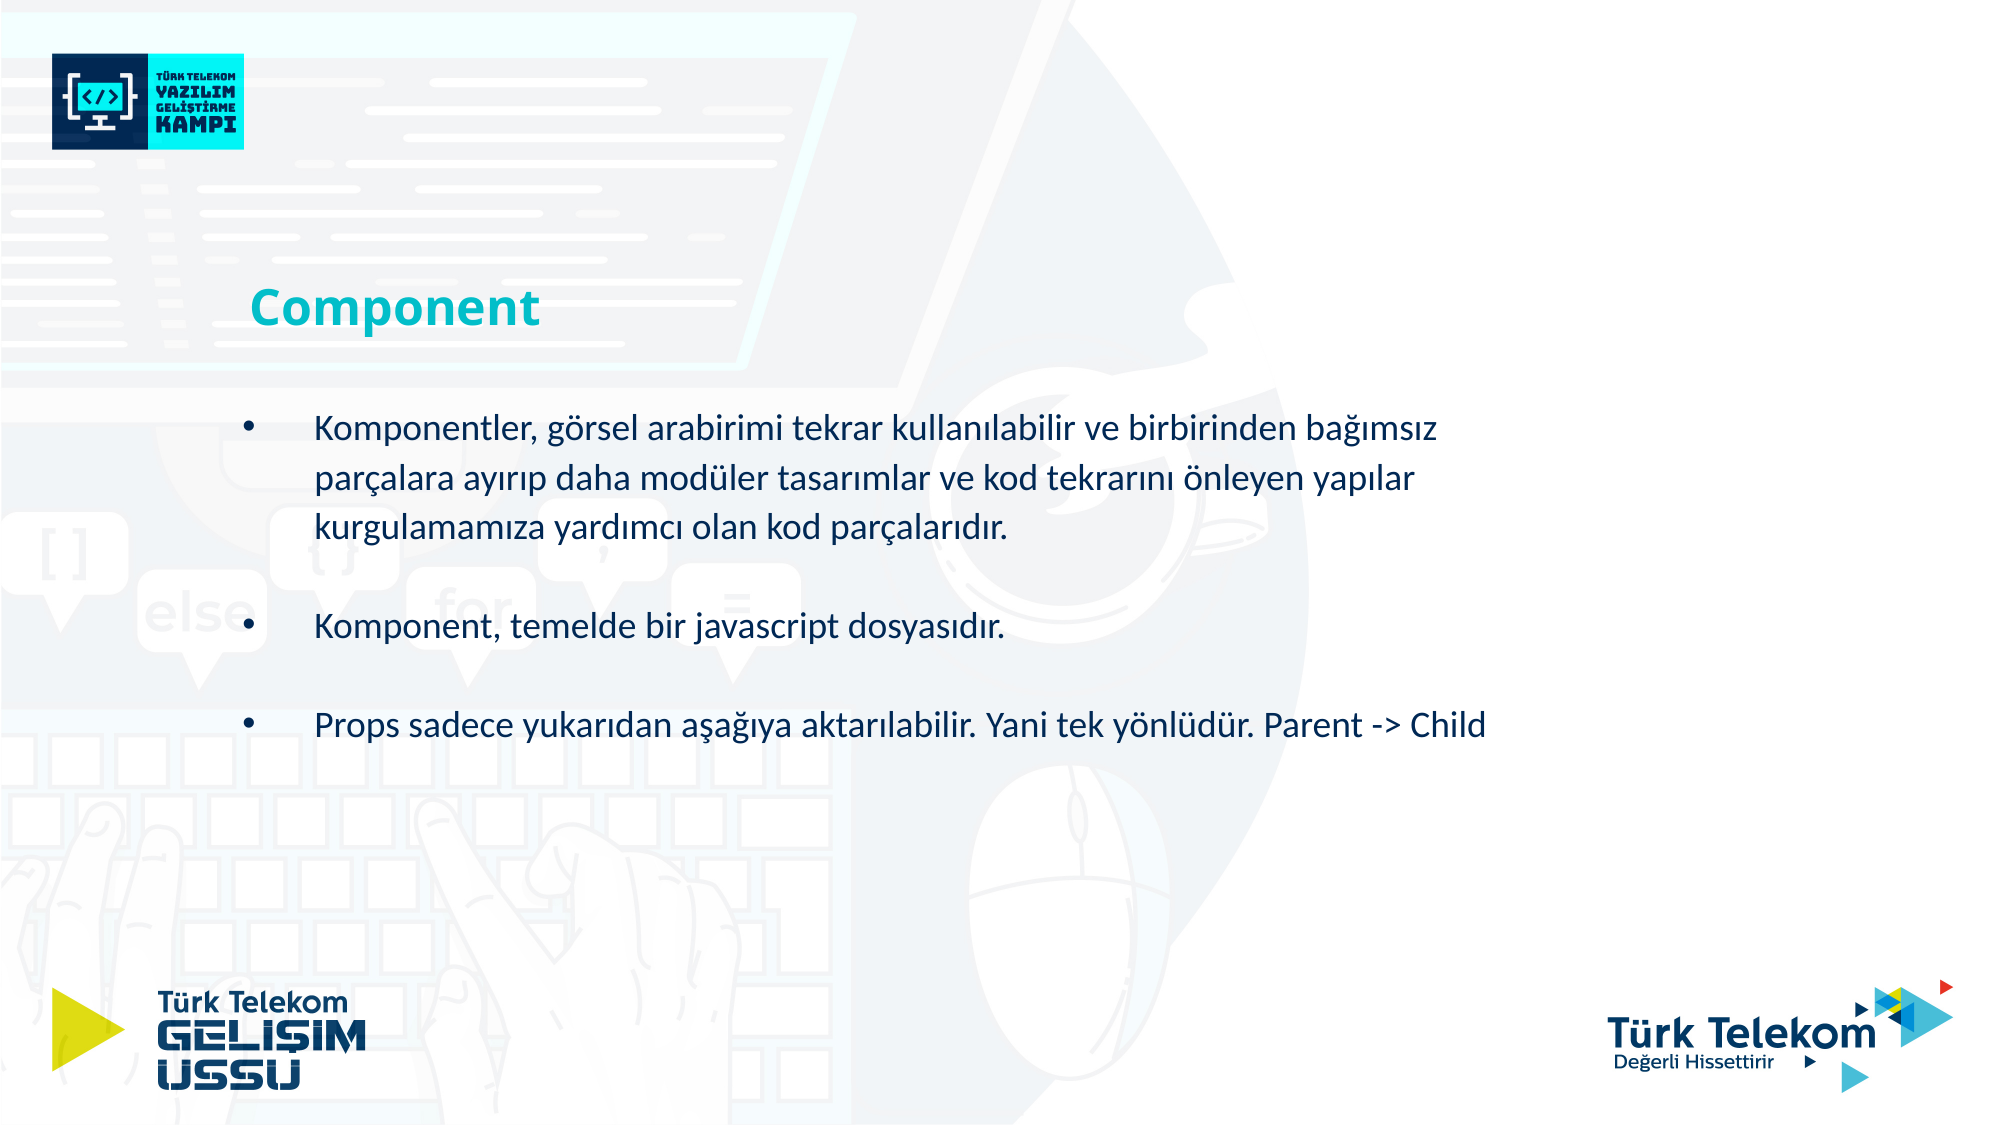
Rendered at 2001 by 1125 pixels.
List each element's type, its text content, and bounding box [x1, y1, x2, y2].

text_box Component [235, 268, 1000, 344]
picture [0, 0, 2000, 1125]
text_box Komponentler, görsel arabirimi tekrar kullanılabilir ve birbirinden bağımsız parçalara ayırıp daha modüler tasarımlar ve kod tekrarını önleyen yapılar kurgulamamıza yardımcı olan kod parçalarıdır. Komponent, temelde bir javascript dosyasıdır. Props sadece yukarıdan aşağıya aktarılabilir. Yani tek yönlüdür. Parent -> Child [212, 391, 1510, 753]
